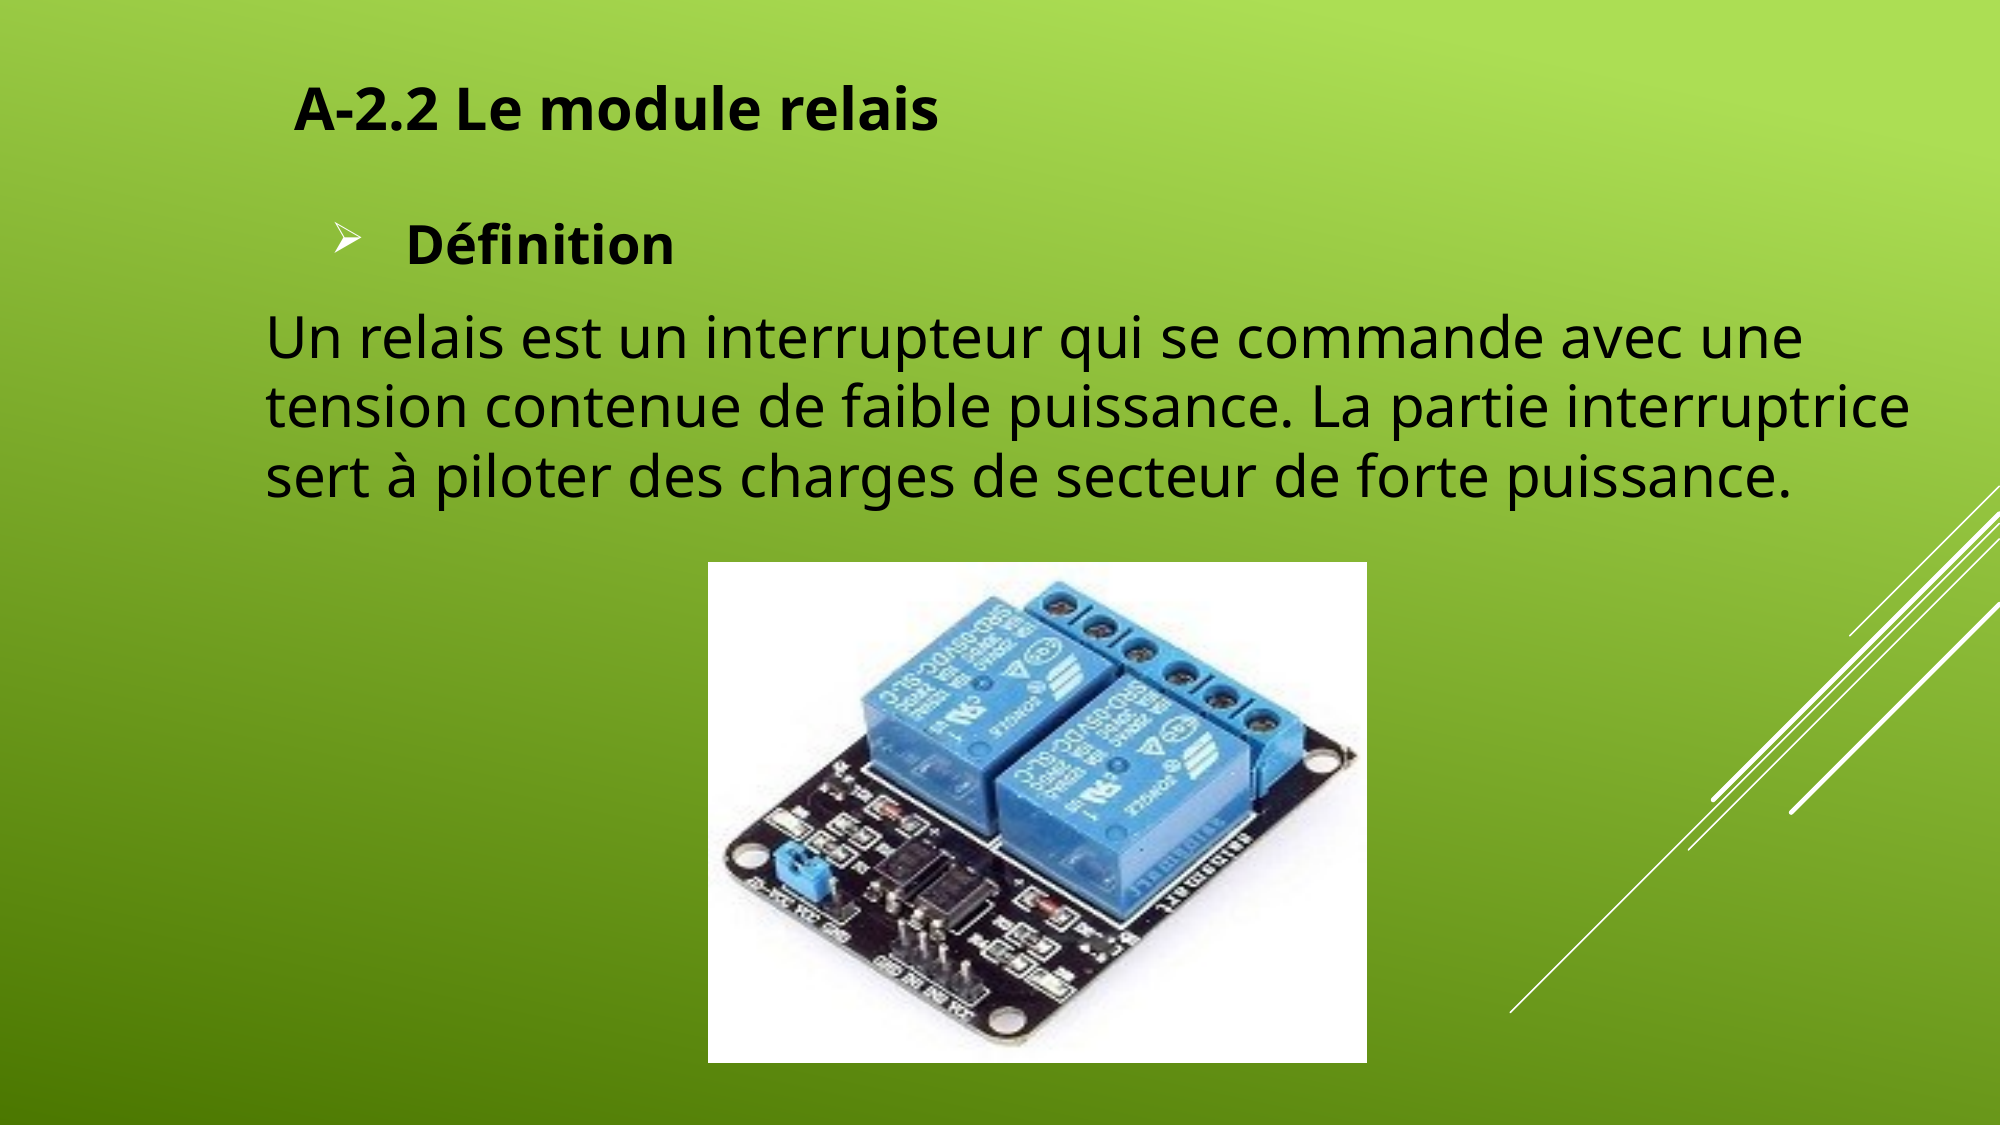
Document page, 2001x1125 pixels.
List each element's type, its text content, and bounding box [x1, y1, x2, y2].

picture [708, 562, 1367, 1063]
title A-2.2 Le module relais [279, 62, 1750, 203]
list Définition Un relais est un interrupteur qui se commande avec une tension contenue de faible puissance. La partie interruptrice sert à piloter des charges de secteur de forte puissance. [250, 203, 1976, 1125]
